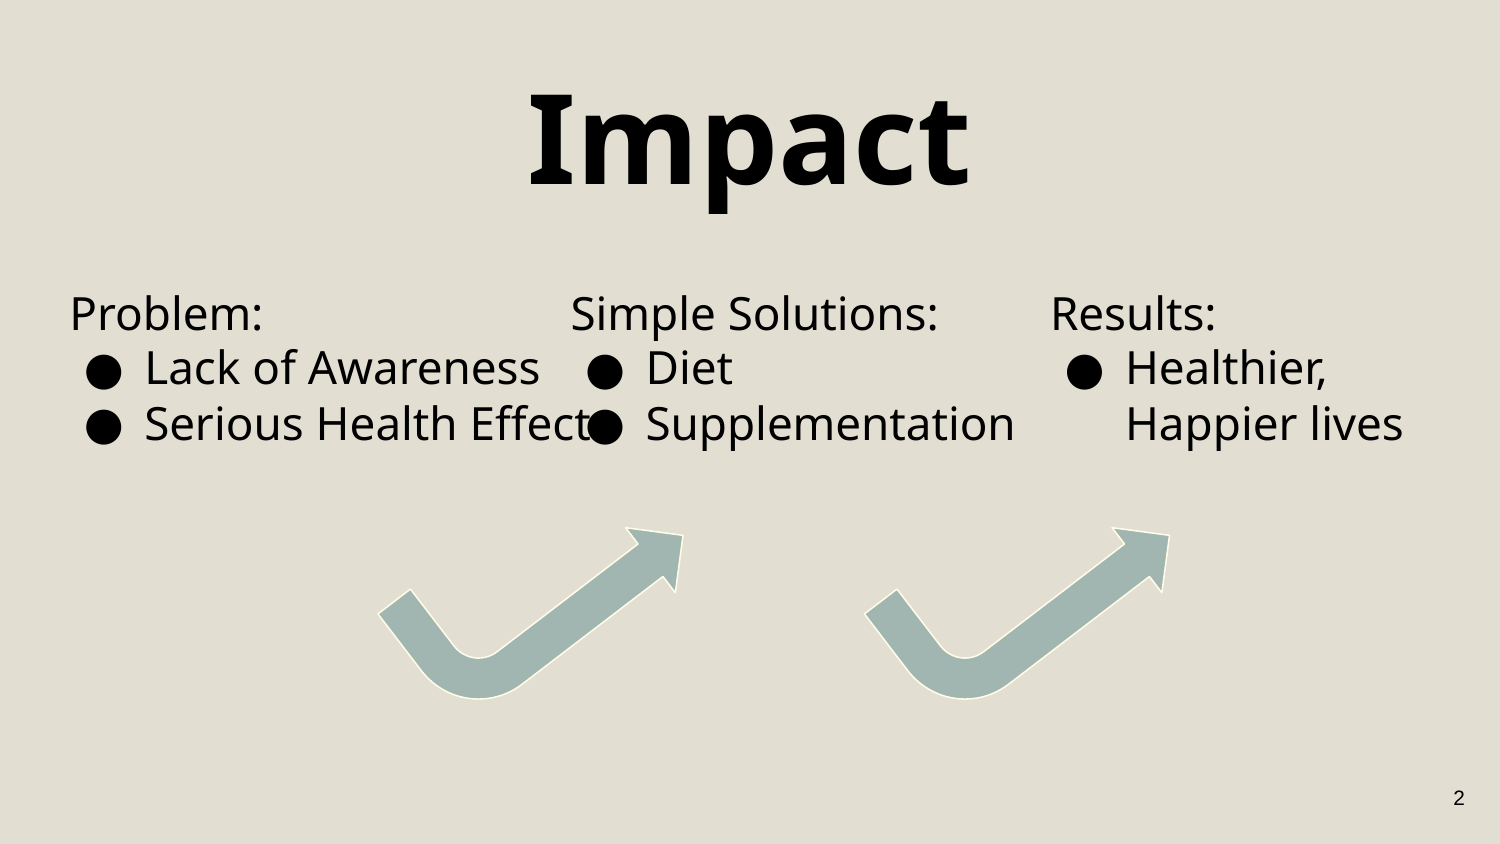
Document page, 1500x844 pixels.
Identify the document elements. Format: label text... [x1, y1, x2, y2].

list Problem: Lack of Awareness Serious Health Effects [54, 269, 639, 496]
list Simple Solutions: Diet Supplementation [555, 269, 1035, 477]
list Results: Healthier, Happier lives [1035, 269, 1500, 501]
title Impact [447, 0, 1053, 269]
slide_number 2 [1389, 764, 1480, 830]
text_box [377, 527, 684, 700]
text_box [864, 527, 1170, 700]
